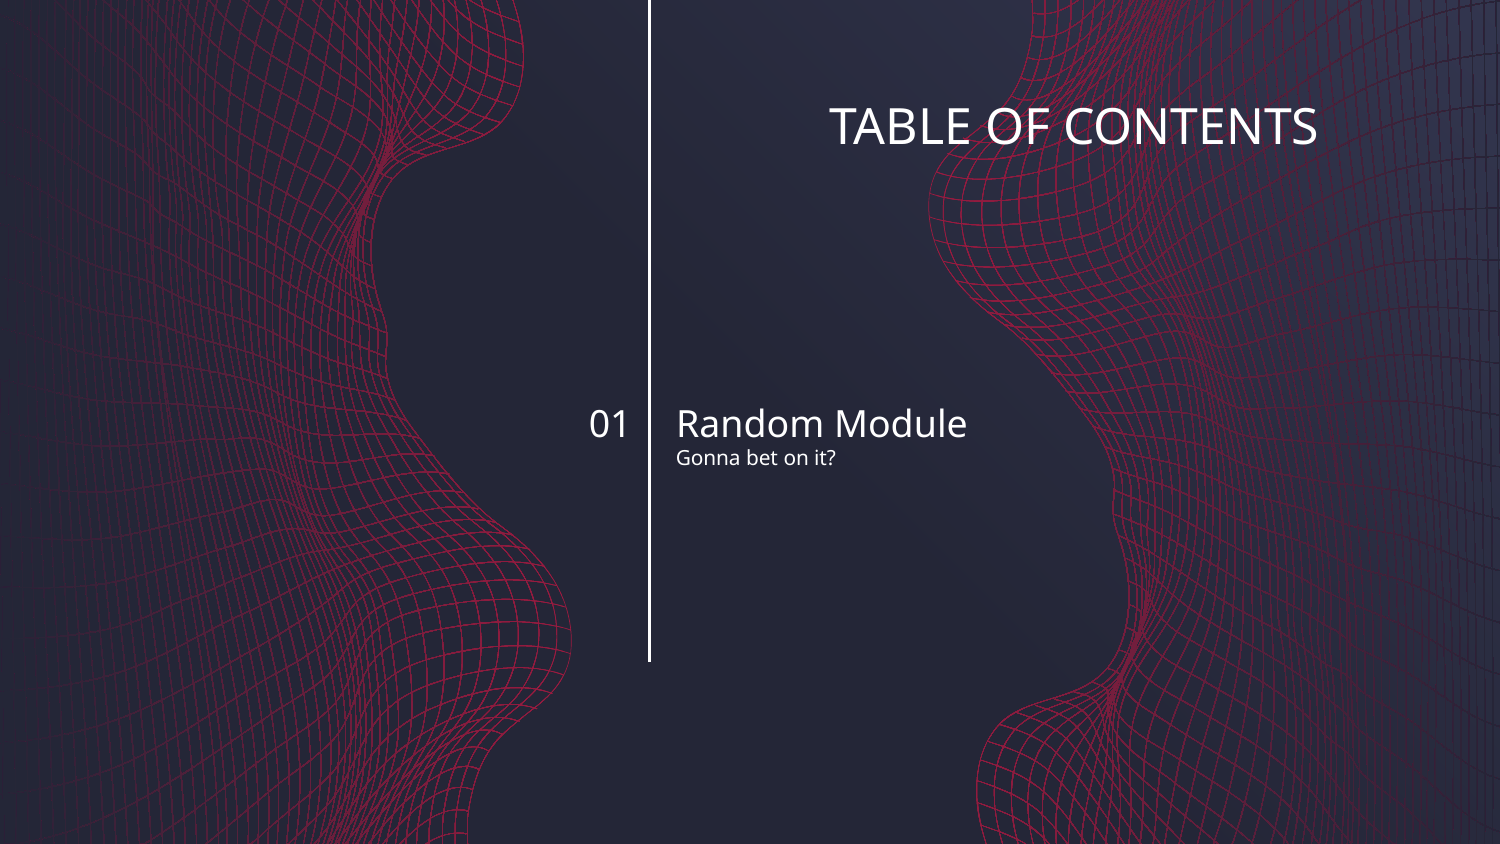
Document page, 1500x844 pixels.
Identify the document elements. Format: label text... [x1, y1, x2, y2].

title 01 [444, 384, 647, 460]
subtitle Gonna bet on it? [660, 429, 1023, 476]
title TABLE OF CONTENTS [618, 46, 1335, 202]
subtitle Random Module [661, 367, 1247, 460]
